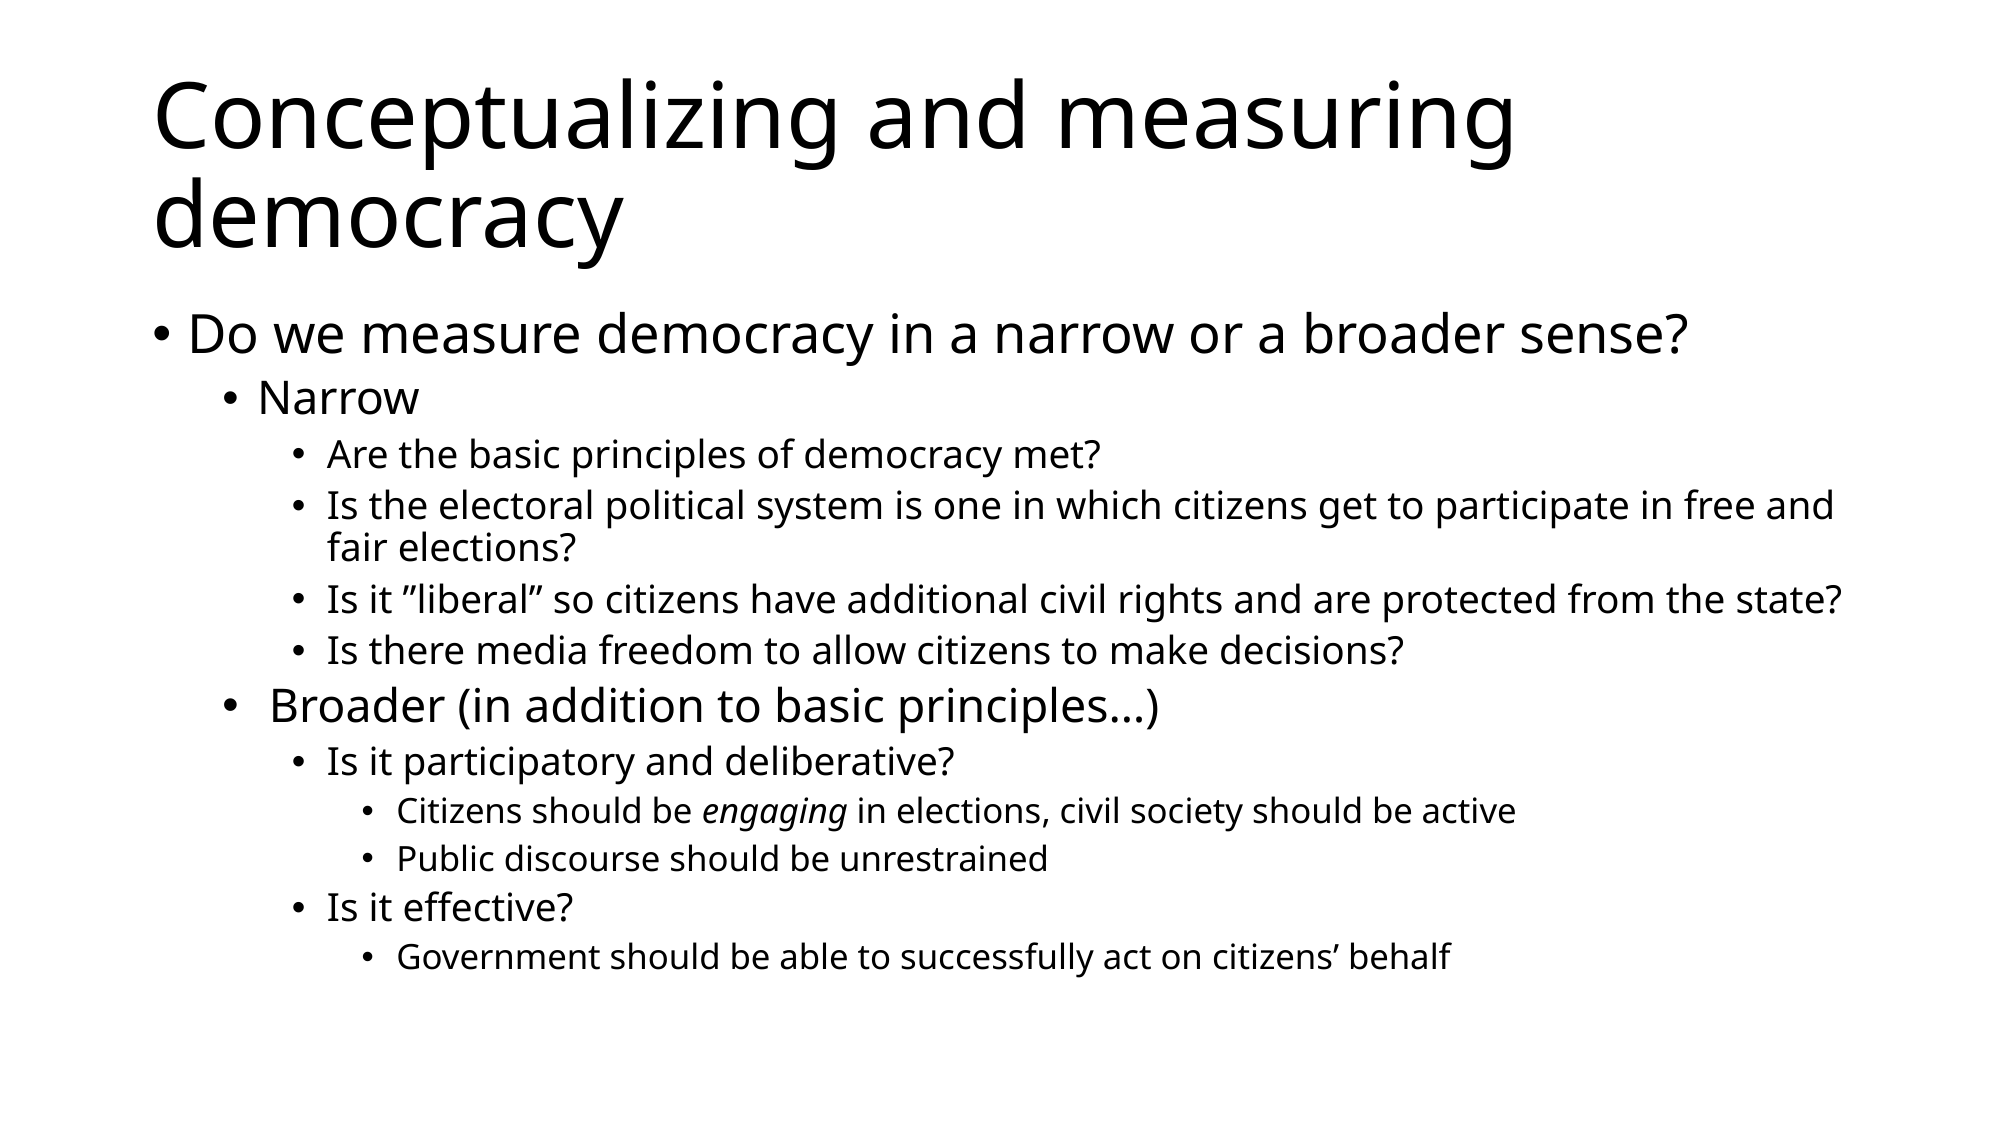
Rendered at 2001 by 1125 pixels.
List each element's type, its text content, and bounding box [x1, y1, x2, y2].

title Conceptualizing and measuring democracy [137, 59, 1863, 278]
list Do we measure democracy in a narrow or a broader sense? Narrow Are the basic principles of democracy met? Is the electoral political system is one in which citizens get to participate in free and fair elections? Is it ”liberal” so citizens have additional civil rights and are protected from the state? Is there media freedom to allow citizens to make decisions? Broader (in addition to basic principles…) Is it participatory and deliberative? Citizens should be engaging in elections, civil society should be active Public discourse should be unrestrained Is it effective? Government should be able to successfully act on citizens’ behalf [137, 299, 1863, 1014]
